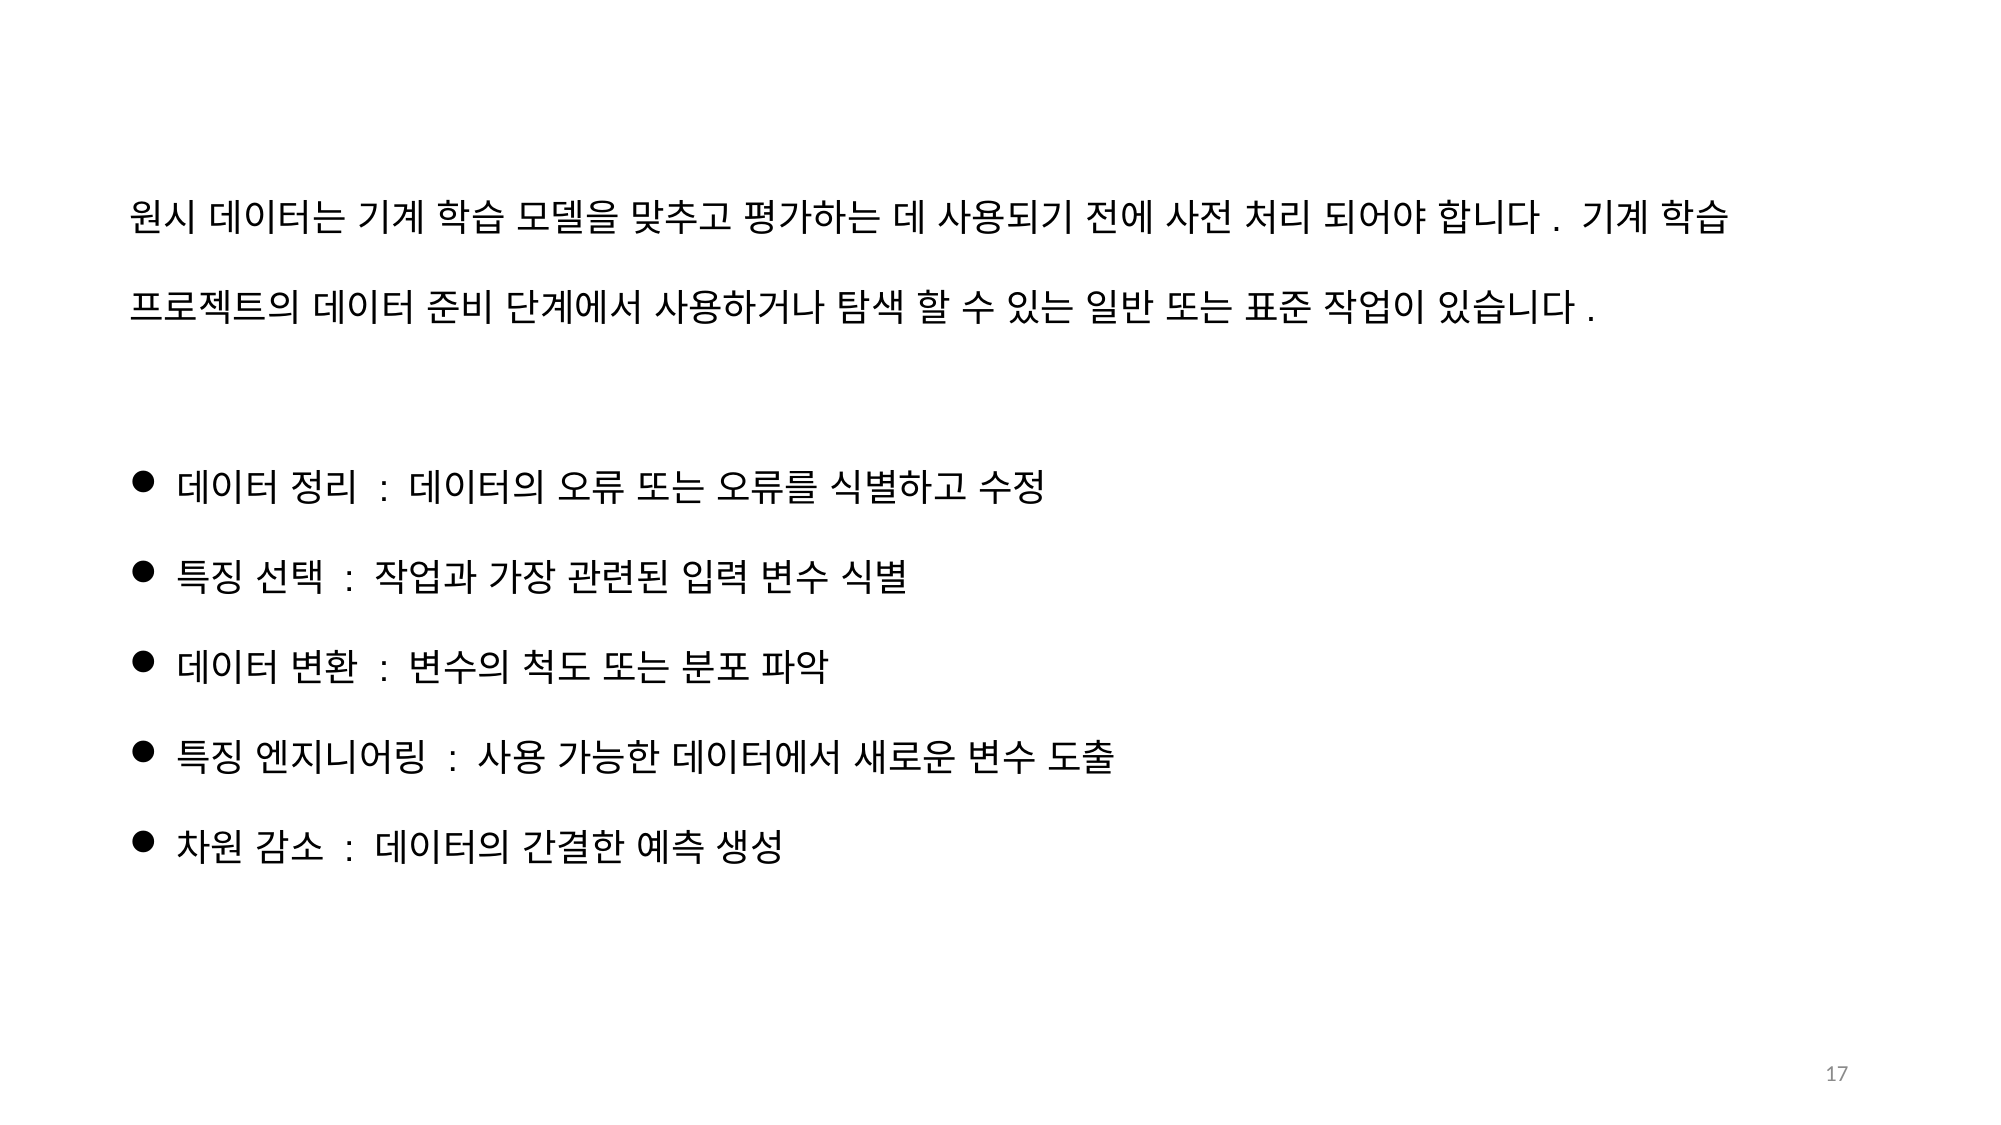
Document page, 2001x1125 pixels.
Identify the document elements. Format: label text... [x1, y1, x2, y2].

slide_number 16 [1413, 1042, 1864, 1103]
text_box 원시 데이터는 기계 학습 모델을 맞추고 평가하는 데 사용되기 전에 사전 처리 되어야 합니다. 기계 학습 프로젝트의 데이터 준비 단계에서 사용하거나 탐색 할 수 있는 일반 또는 표준 작업이 있습니다. 데이터 정리 : 데이터의 오류 또는 오류를 식별하고 수정 특징 선택 : 작업과 가장 관련된 입력 변수 식별 데이터 변환 : 변수의 척도 또는 분포 파악 특징 엔지니어링 : 사용 가능한 데이터에서 새로운 변수 도출 차원 감소 : 데이터의 간결한 예측 생성 [114, 141, 1846, 877]
